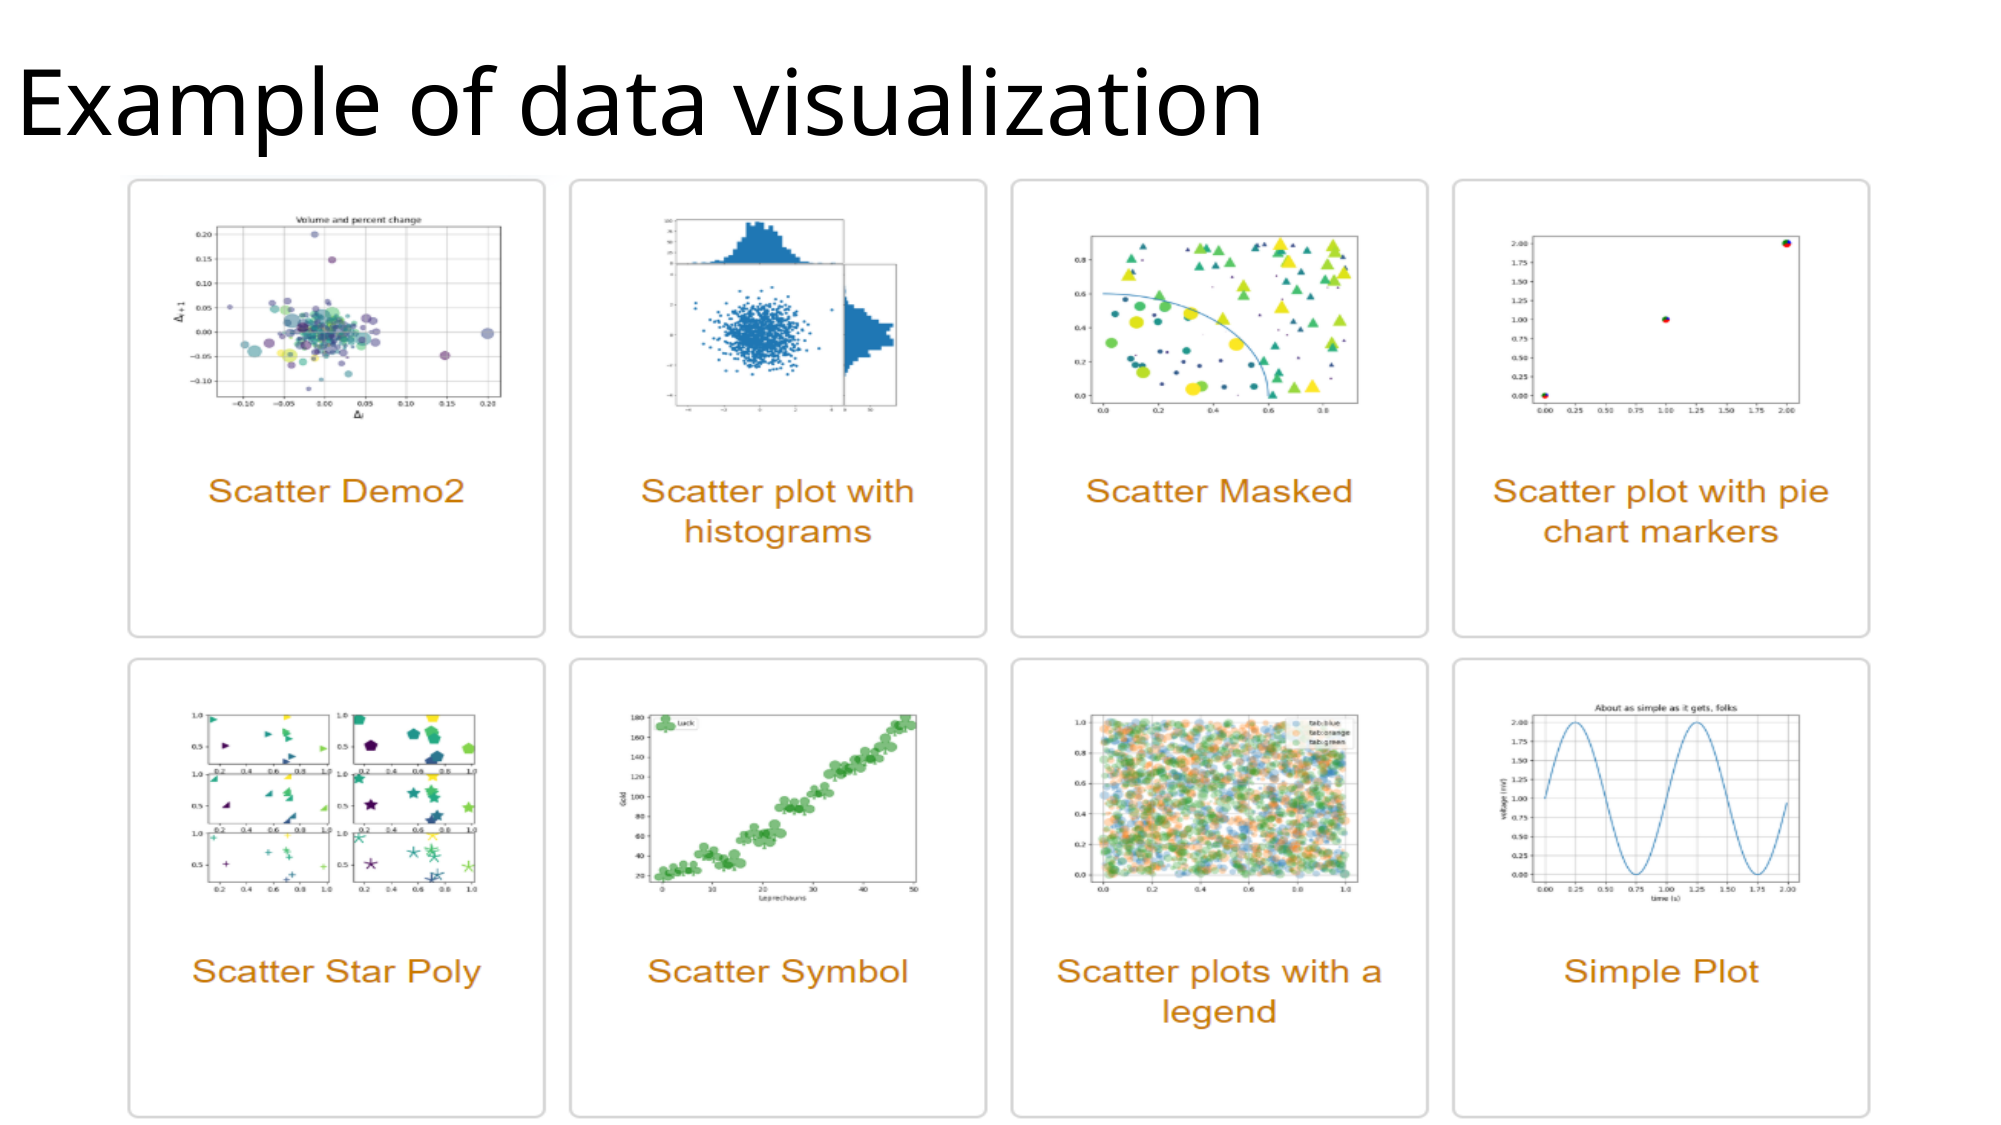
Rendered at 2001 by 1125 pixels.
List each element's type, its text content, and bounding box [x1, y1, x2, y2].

title Example of data visualization [0, 0, 1725, 215]
picture [120, 175, 1880, 1125]
